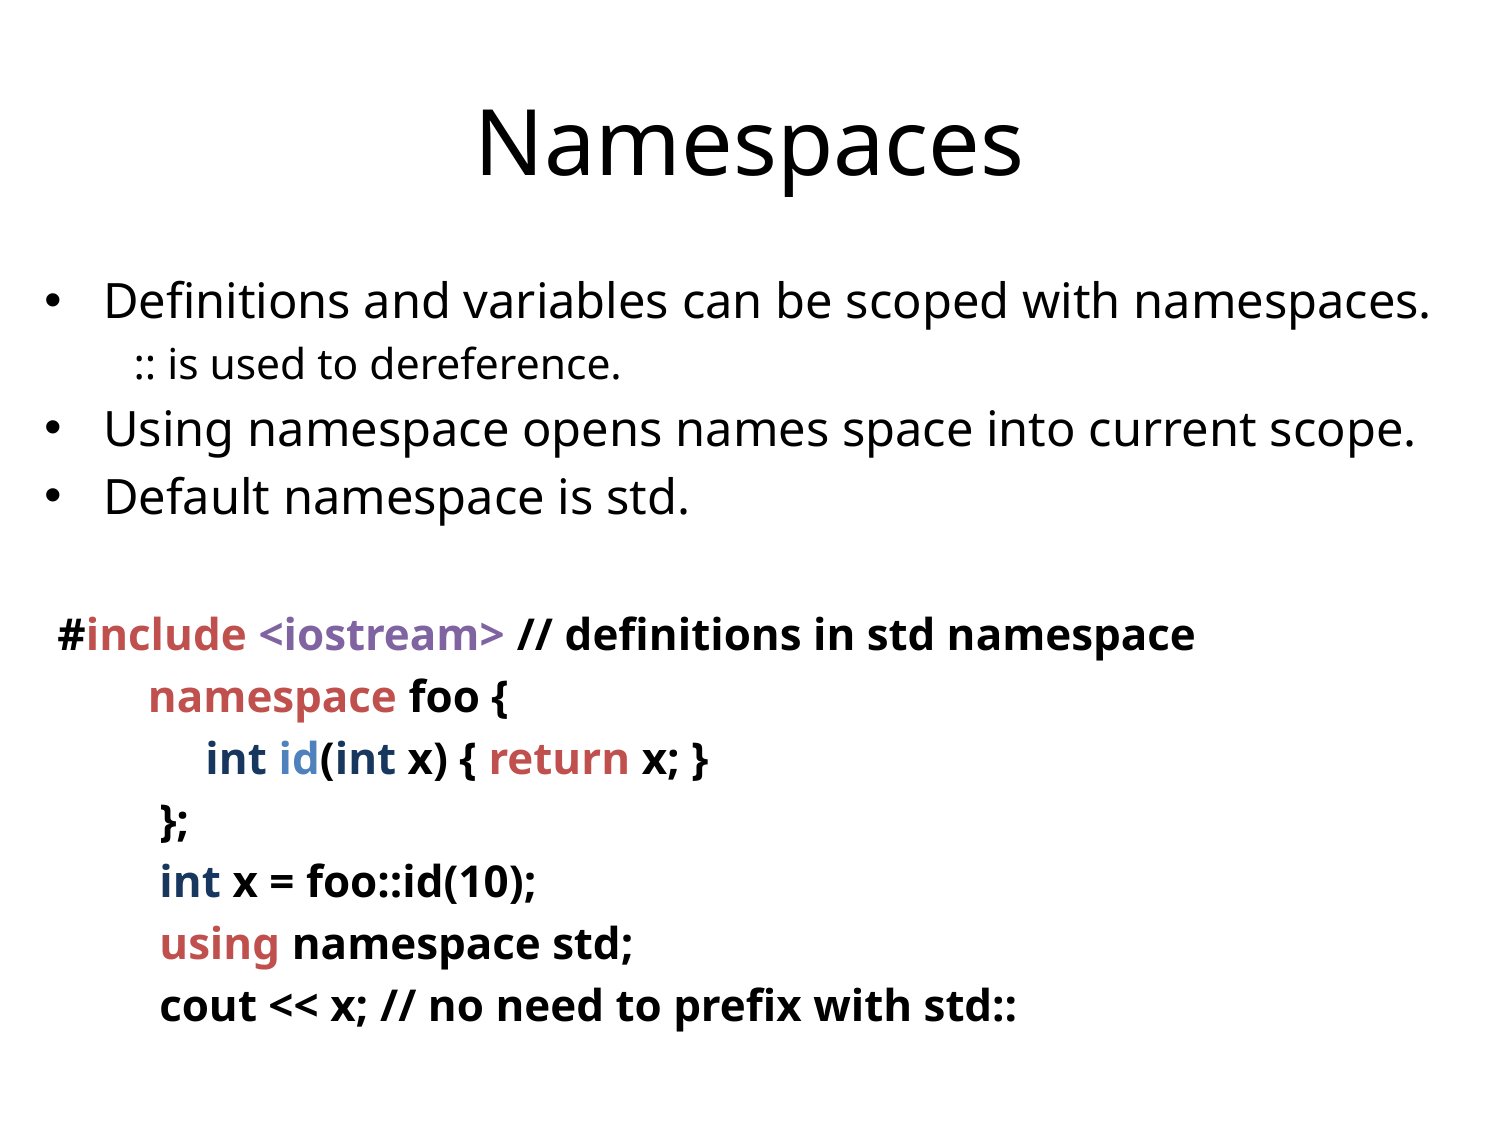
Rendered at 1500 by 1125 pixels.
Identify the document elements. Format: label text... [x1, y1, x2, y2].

title Namespaces [75, 45, 1425, 233]
list Definitions and variables can be scoped with namespaces. :: is used to dereference. Using namespace opens names space into current scope. Default namespace is std. #include <iostream> // definitions in std namespace namespace foo { int id(int x) { return x; } }; int x = foo::id(10); using namespace std; cout << x; // no need to prefix with std:: [29, 262, 1471, 1094]
